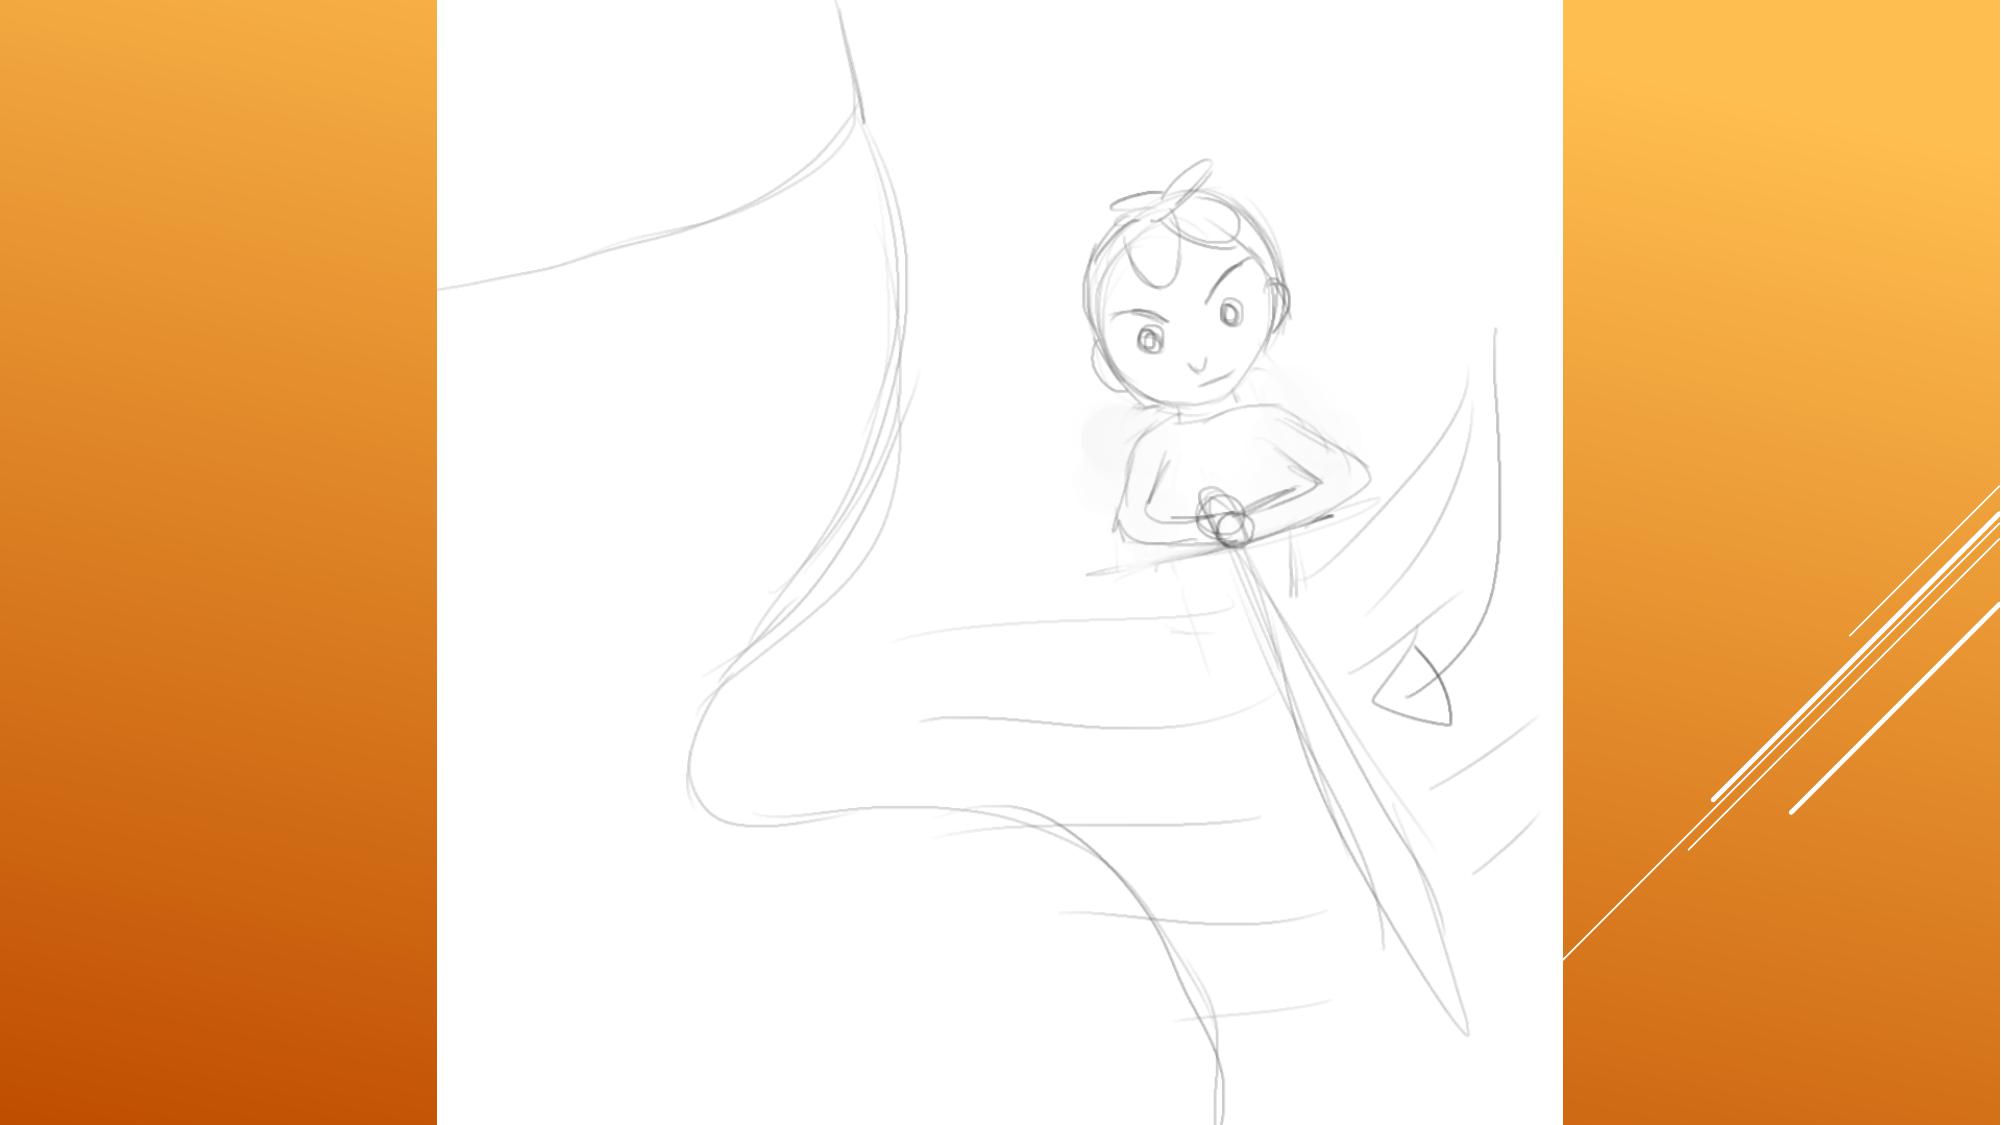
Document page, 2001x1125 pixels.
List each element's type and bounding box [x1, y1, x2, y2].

picture [437, 0, 1563, 1125]
